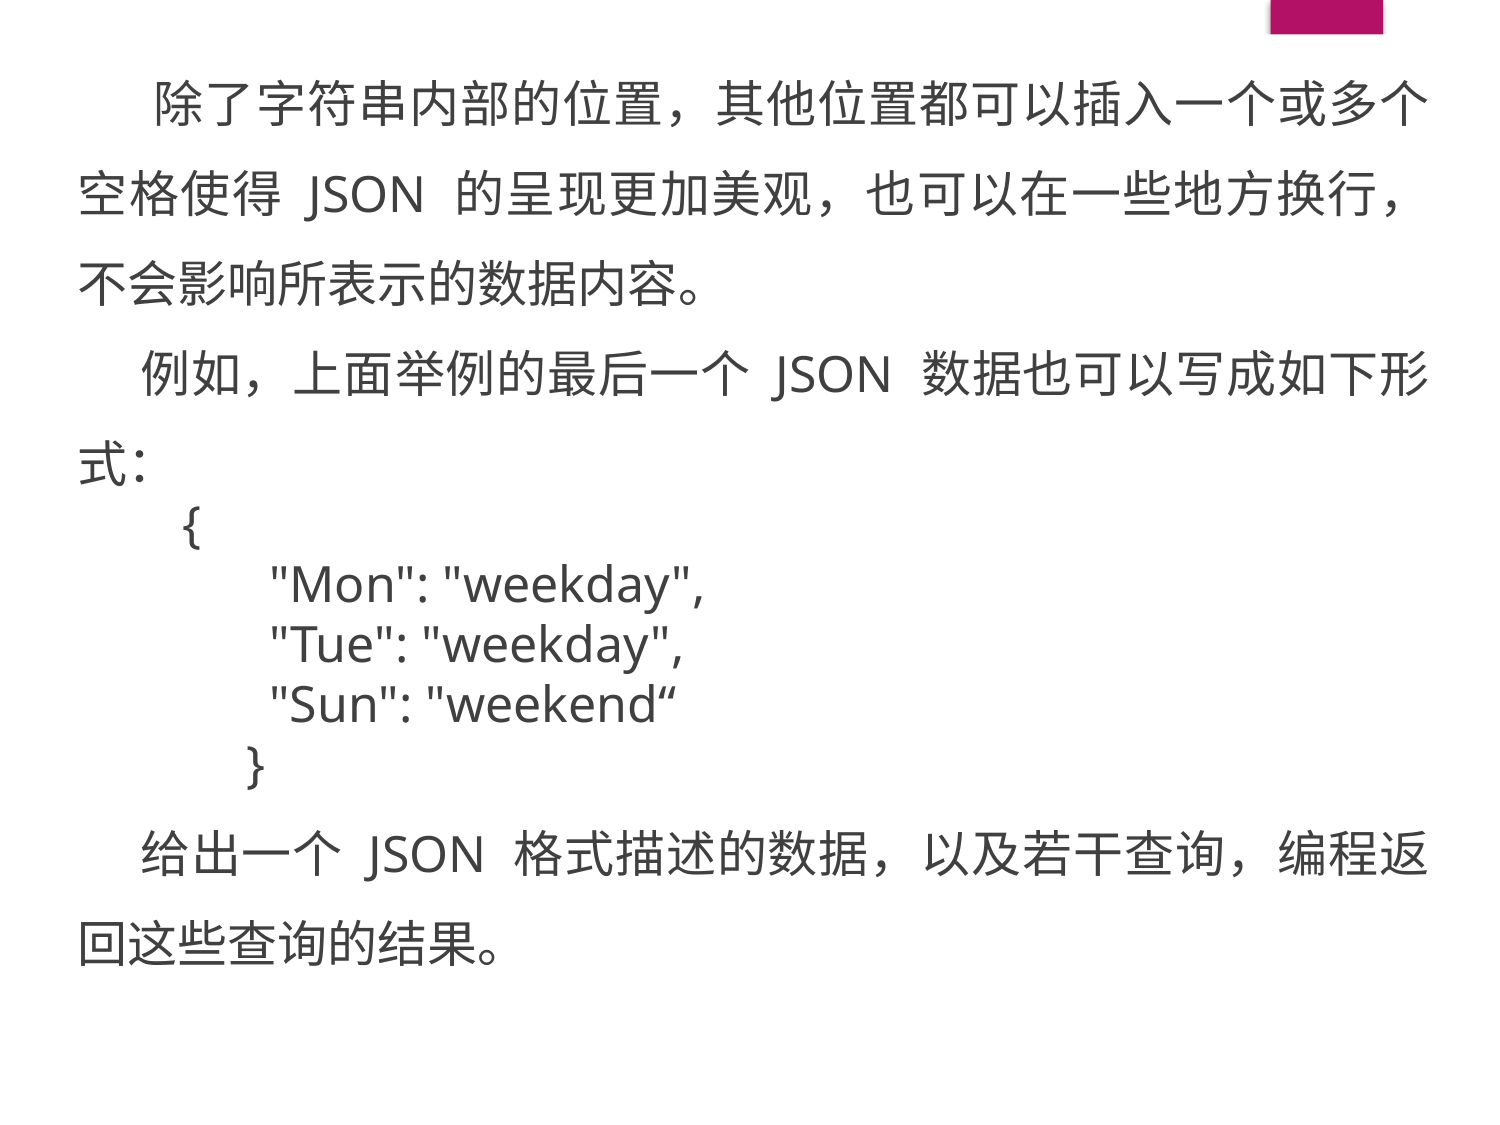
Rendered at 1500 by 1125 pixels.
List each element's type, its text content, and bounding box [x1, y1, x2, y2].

list 除了字符串内部的位置，其他位置都可以插入一个或多个空格使得 JSON 的呈现更加美观，也可以在一些地方换行，不会影响所表示的数据内容。 例如，上面举例的最后一个 JSON 数据也可以写成如下形式： { "Mon": "weekday", "Tue": "weekday", "Sun": "weekend“ } 给出一个 JSON 格式描述的数据，以及若干查询，编程返回这些查询的结果。 [63, 34, 1445, 1050]
